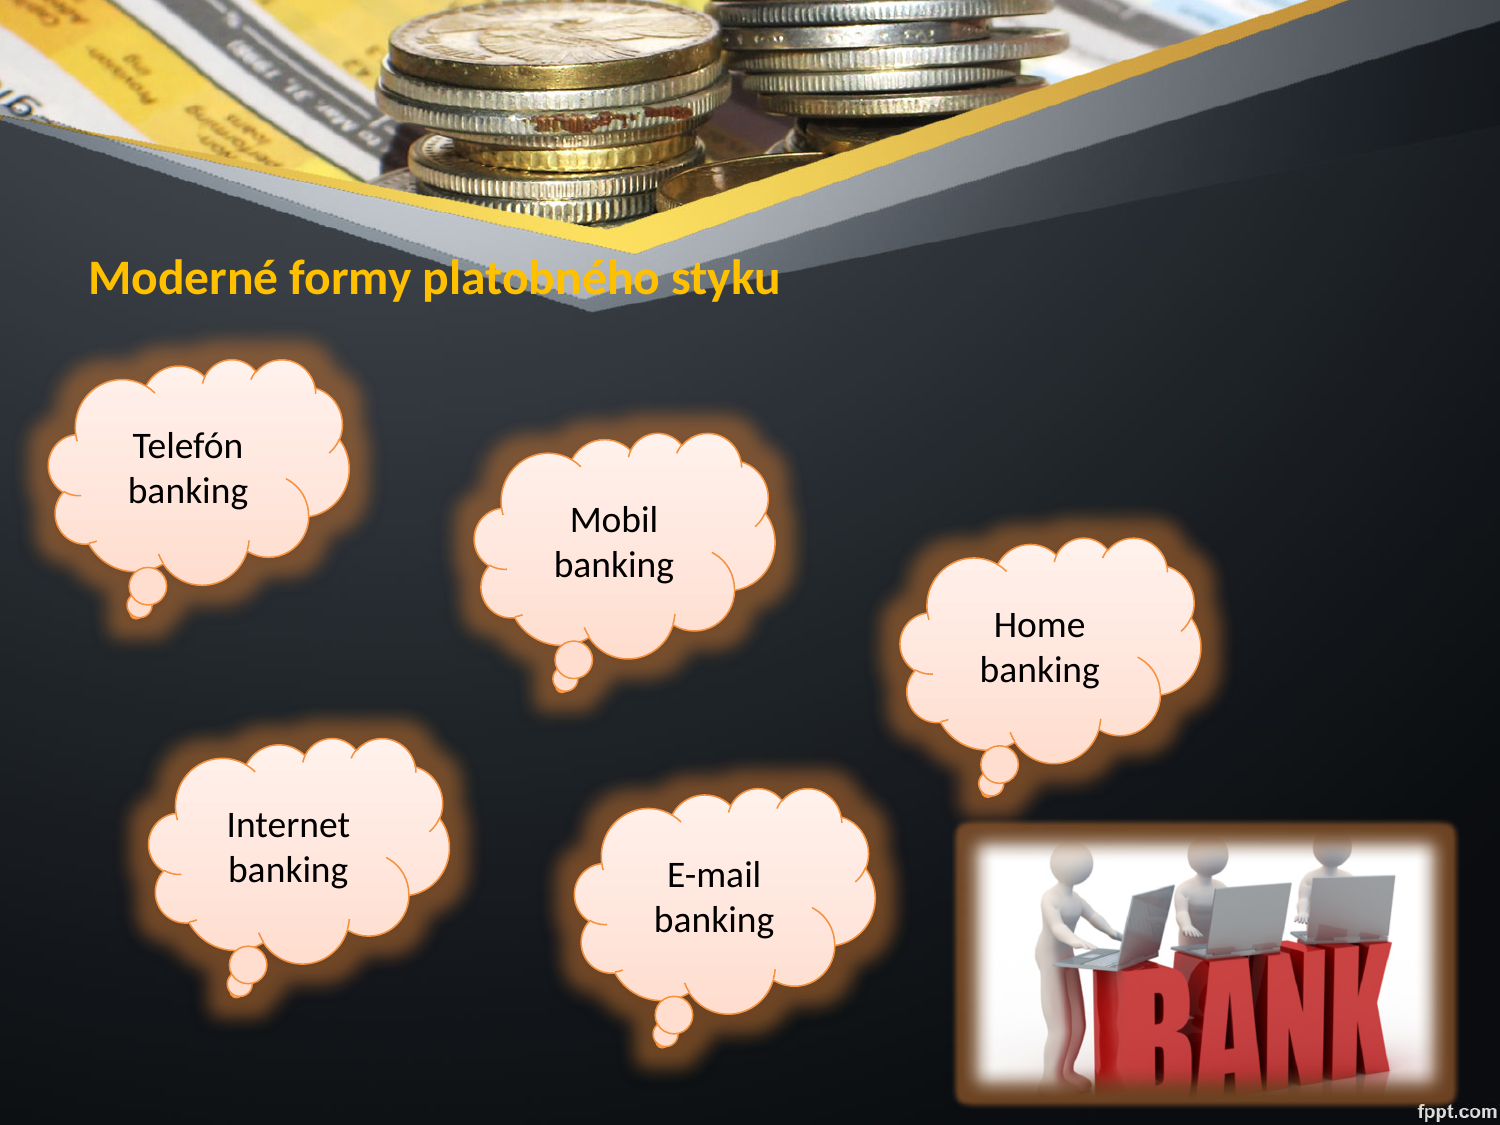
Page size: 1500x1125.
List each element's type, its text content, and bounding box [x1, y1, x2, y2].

text_box Telefón banking [47, 358, 351, 620]
text_box Home banking [899, 537, 1202, 799]
text_box Internet banking [147, 737, 451, 999]
text_box Mobil banking [473, 432, 776, 694]
text_box E-mail banking [573, 787, 877, 1049]
picture [0, 0, 1500, 1125]
title Moderné formy platobného styku [73, 236, 1424, 312]
